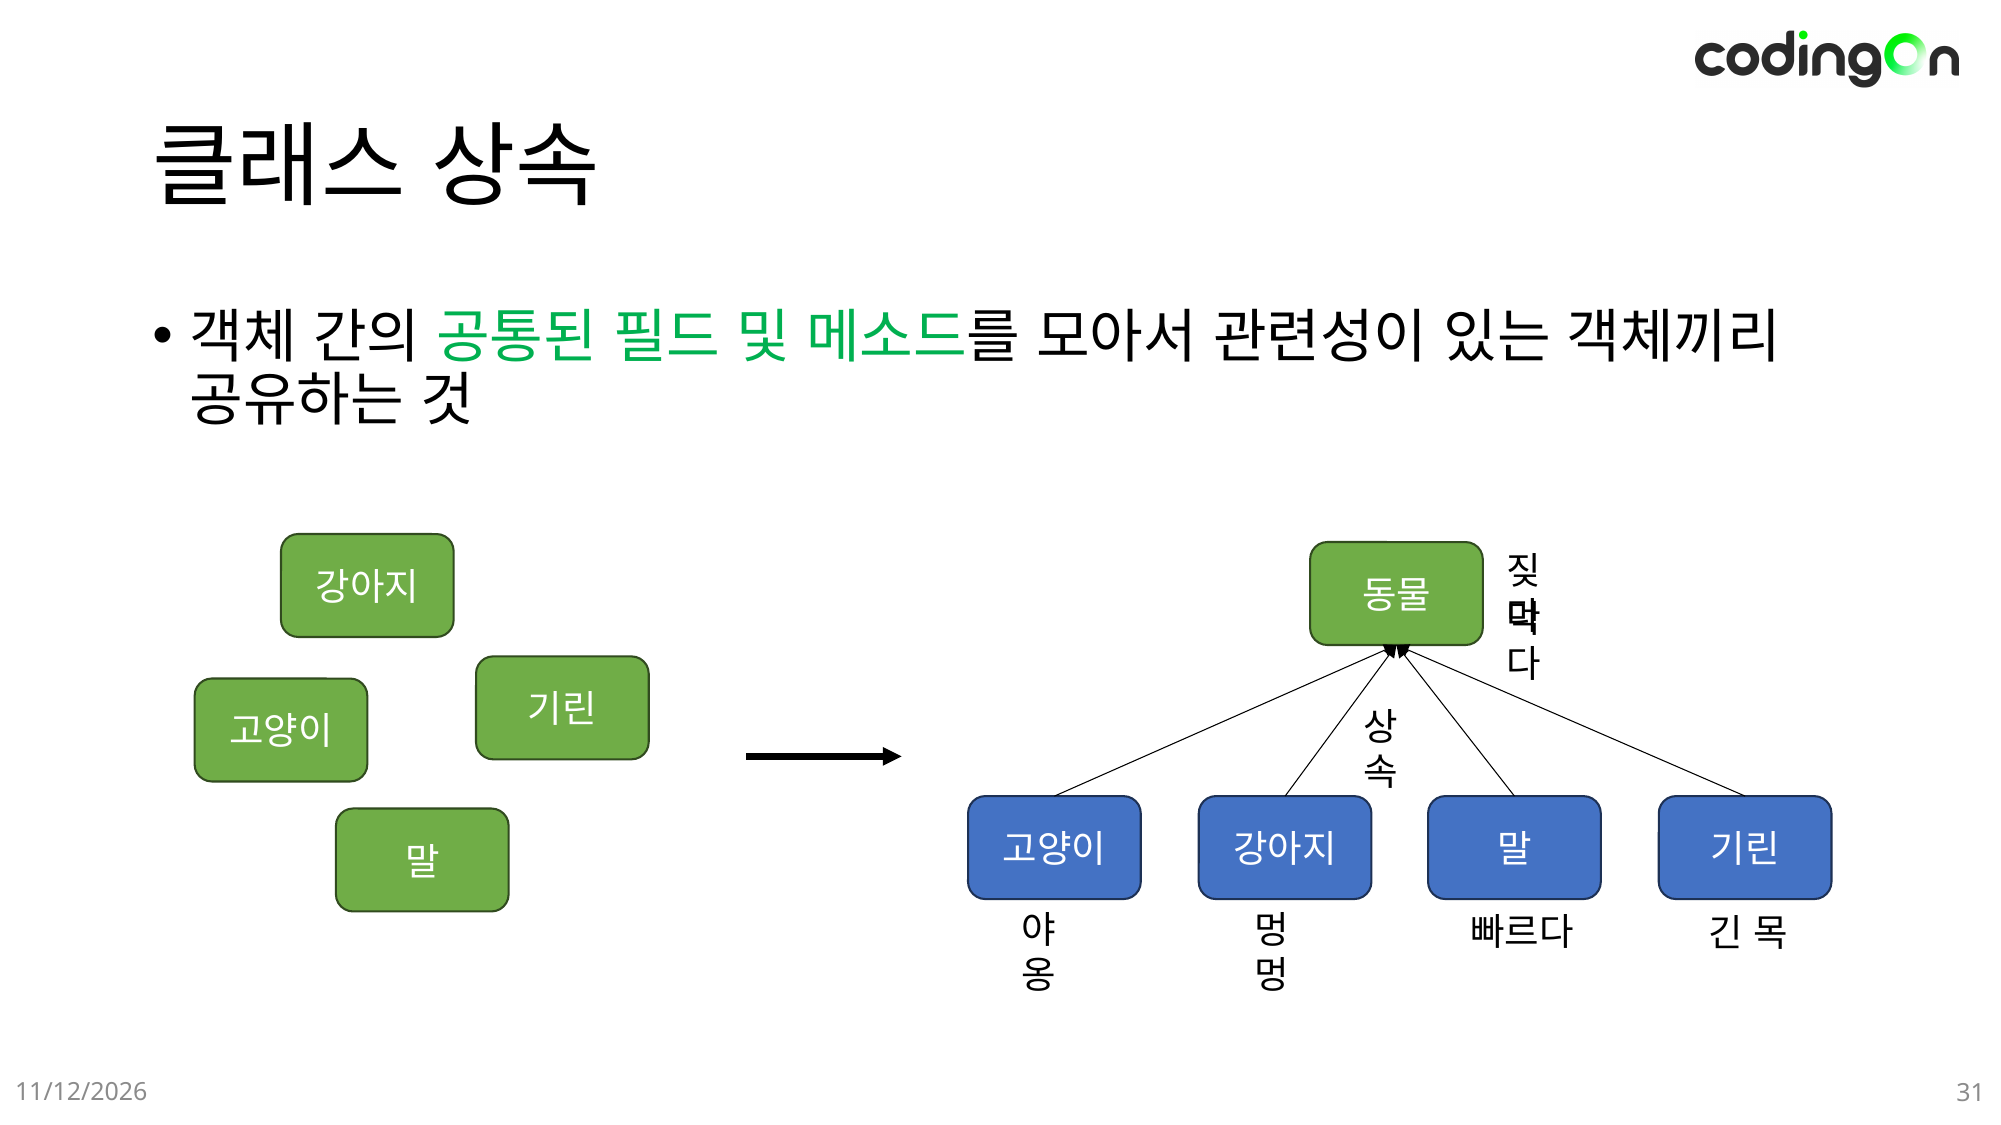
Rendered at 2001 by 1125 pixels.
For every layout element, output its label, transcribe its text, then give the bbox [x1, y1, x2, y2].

text_box 기린 [474, 655, 650, 761]
list 객체 간의 공통된 필드 및 메소드를 모아서 관련성이 있는 객체끼리 공유하는 것 [137, 299, 1863, 1014]
text_box 동물 [1309, 540, 1484, 644]
text_box 말 [1427, 797, 1602, 901]
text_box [1285, 644, 1396, 797]
text_box 야옹 [1006, 898, 1103, 1004]
text_box 상속 [1348, 797, 1445, 801]
text_box 먹다 [1492, 587, 1588, 644]
text_box 말 [334, 807, 510, 913]
text_box 강아지 [1197, 797, 1373, 901]
picture [1695, 30, 1959, 88]
text_box 멍멍 [1239, 898, 1336, 1004]
text_box 고양이 [193, 677, 369, 783]
title 클래스 상속 [137, 59, 1863, 278]
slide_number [0, 1062, 450, 1123]
text_box 기린 [1657, 795, 1833, 901]
text_box 고양이 [966, 795, 1142, 901]
text_box 강아지 [279, 532, 455, 639]
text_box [1396, 644, 1746, 797]
text_box 긴 목 [1694, 901, 1812, 962]
text_box 빠르다 [1455, 900, 1589, 961]
text_box 짖다 [1491, 539, 1588, 644]
slide_number 31 [1550, 1063, 2000, 1124]
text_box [1054, 644, 1285, 797]
